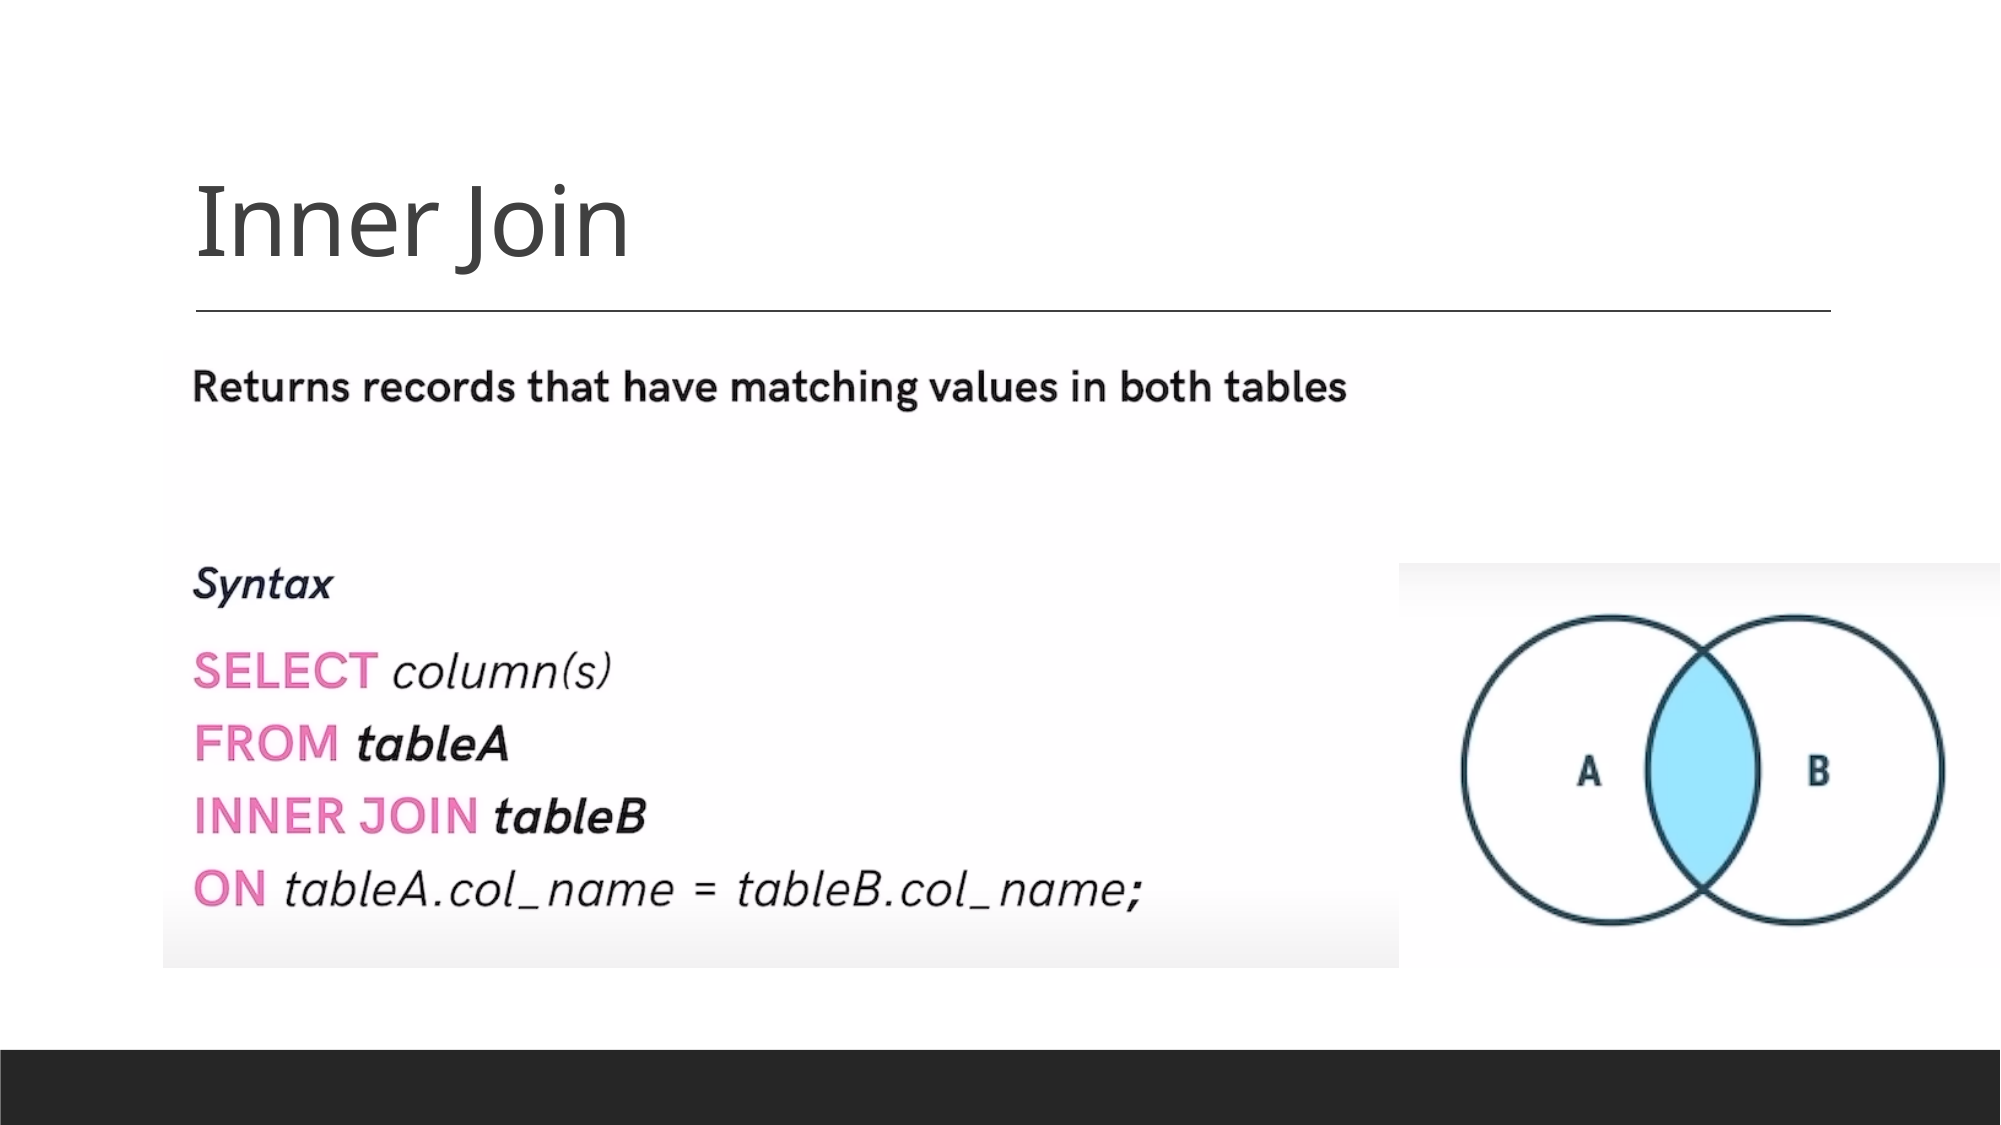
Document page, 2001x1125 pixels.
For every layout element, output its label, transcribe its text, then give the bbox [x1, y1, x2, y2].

title Inner Join [180, 47, 1830, 285]
picture [1399, 563, 2000, 968]
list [162, 349, 1401, 968]
